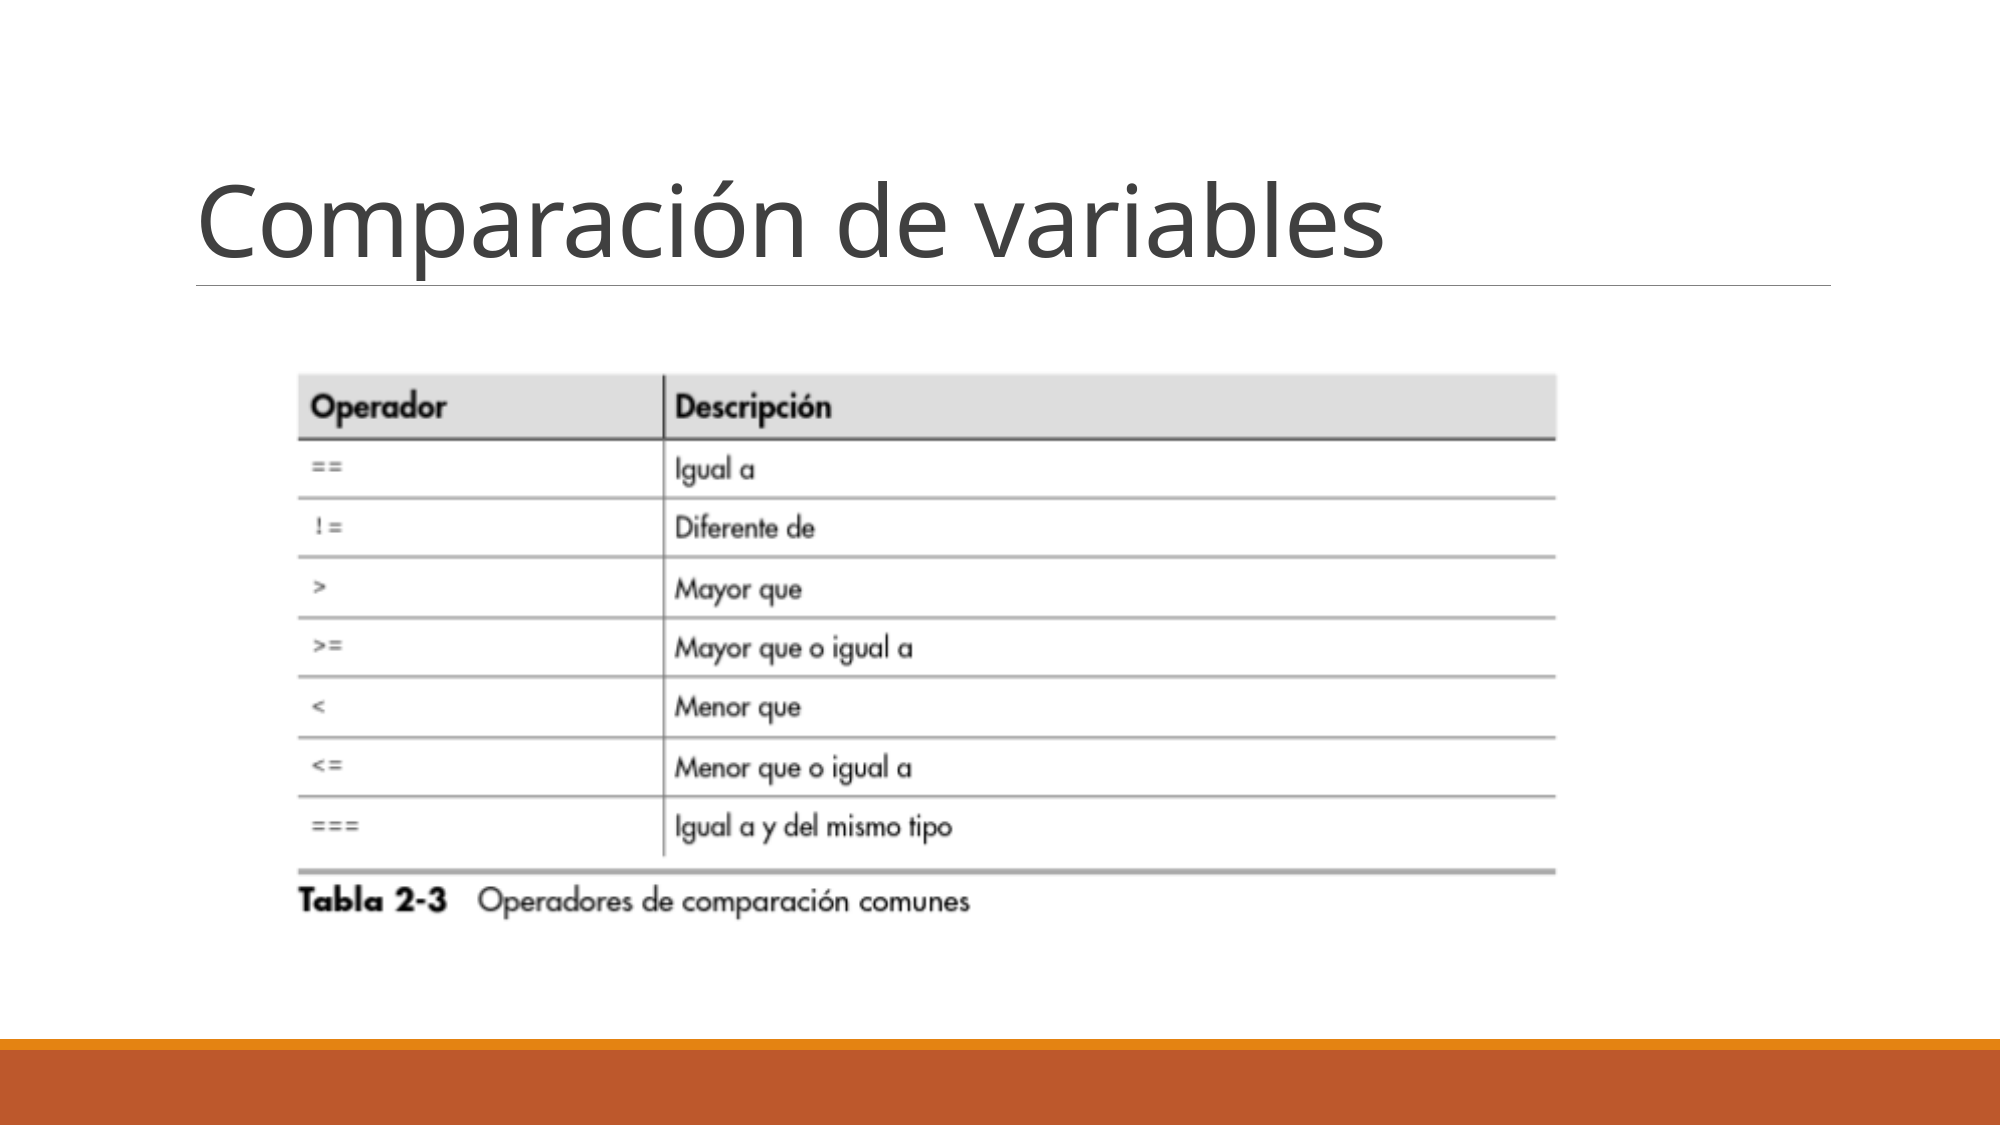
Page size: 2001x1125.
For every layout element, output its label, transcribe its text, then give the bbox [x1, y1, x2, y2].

title Comparación de variables [180, 47, 1830, 285]
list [287, 359, 1585, 941]
